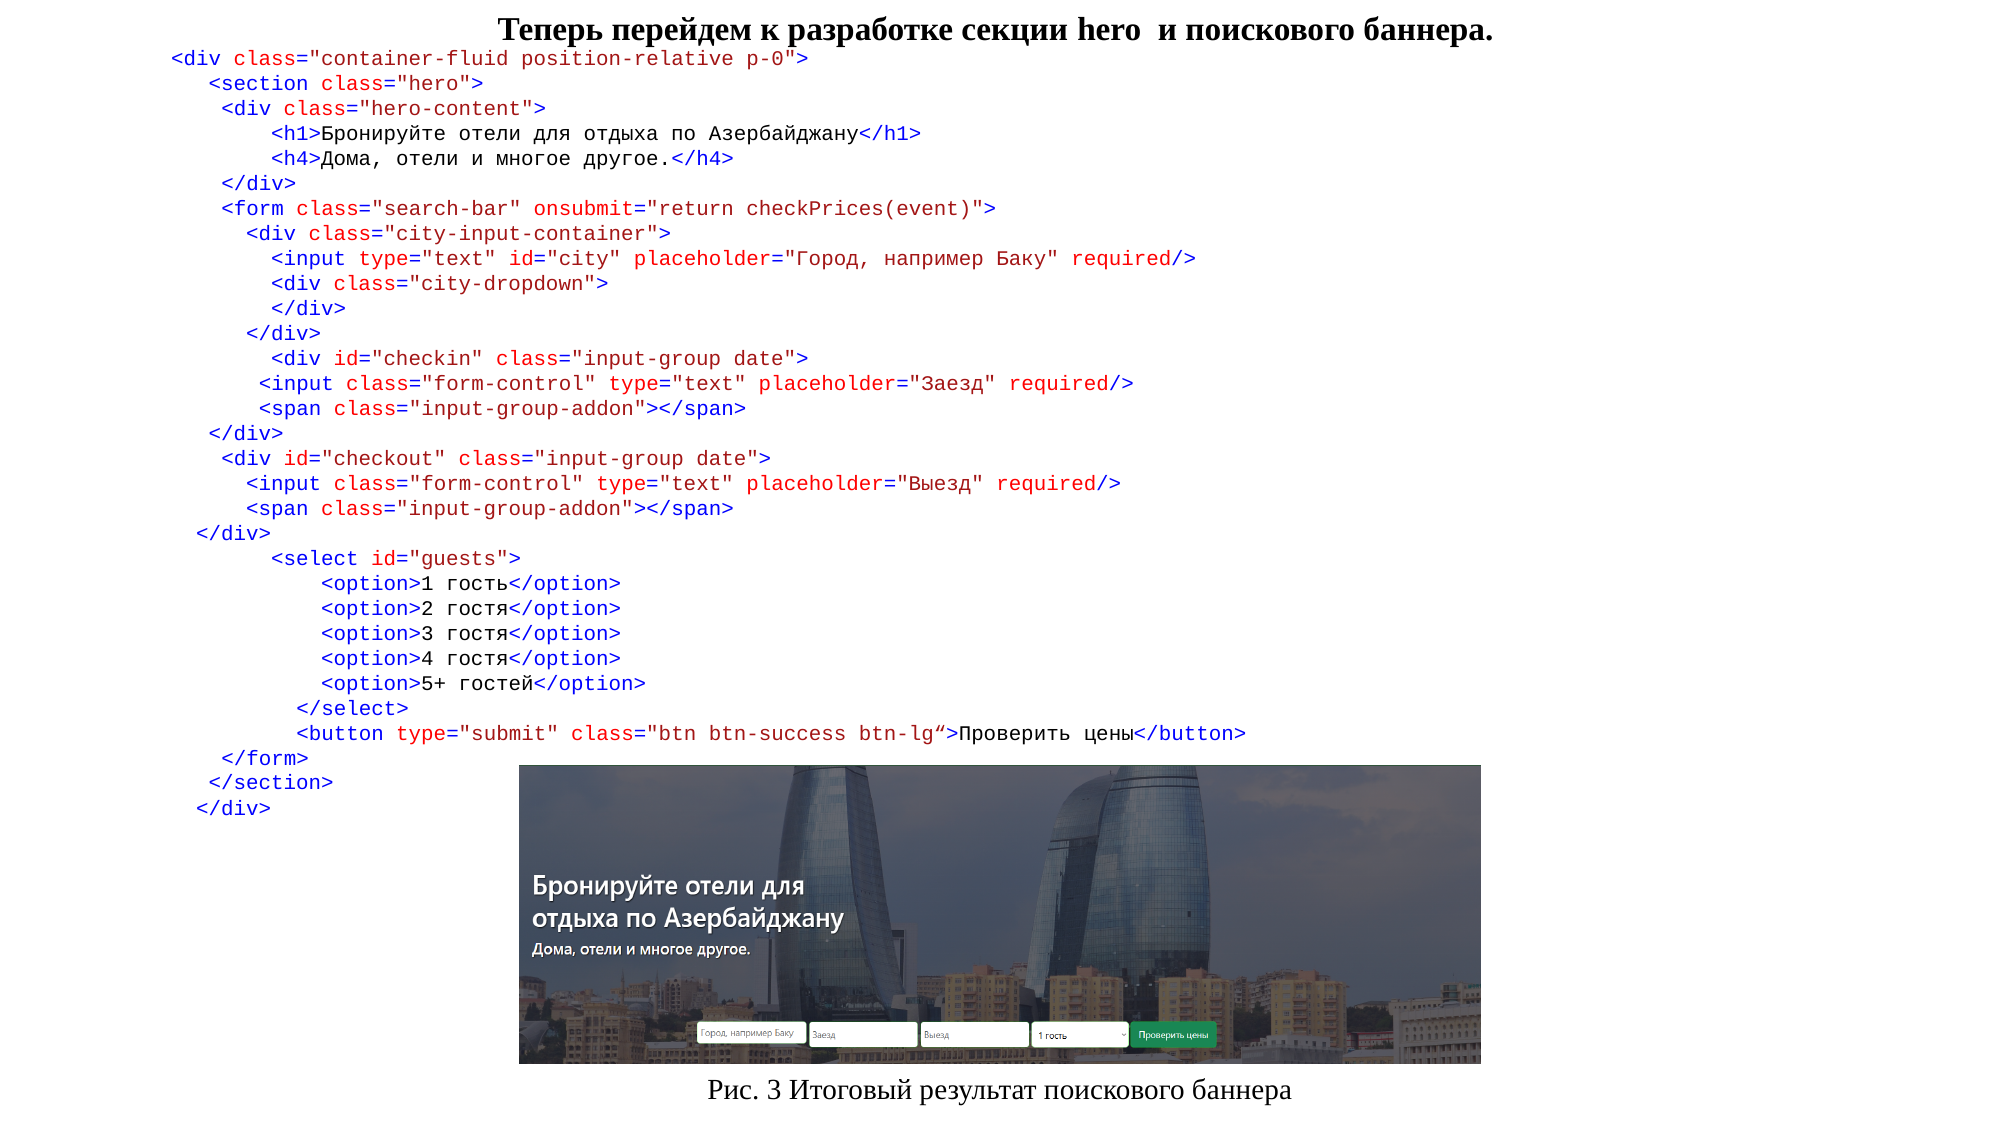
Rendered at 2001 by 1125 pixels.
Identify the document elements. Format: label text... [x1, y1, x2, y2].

text_box <div class="container-fluid position-relative p-0"> <section class="hero"> <div class="hero-content"> <h1>Бронируйте отели для отдыха по Азербайджану</h1> <h4>Дома, отели и многое другое.</h4> </div> <form class="search-bar" onsubmit="return checkPrices(event)"> <div class="city-input-container"> <input type="text" id="city" placeholder="Город, например Баку" required/> <div class="city-dropdown"> </div> </div> <div id="checkin" class="input-group date"> <input class="form-control" type="text" placeholder="Заезд" required/> <span class="input-group-addon"></span> </div> <div id="checkout" class="input-group date"> <input class="form-control" type="text" placeholder="Выезд" required/> <span class="input-group-addon"></span> </div> <select id="guests"> <option>1 гость</option> <option>2 гостя</option> <option>3 гостя</option> <option>4 гостя</option> <option>5+ гостей</option> </select> <button type="submit" class="btn btn-success btn-lg“>Проверить цены</button> </form> </section> </div> [156, 37, 1501, 827]
text_box Теперь перейдем к разработке секции hero и поискового баннера. [0, 0, 2000, 55]
text_box Рис. 3 Итоговый результат поискового баннера [499, 1045, 1500, 1113]
picture [519, 765, 1481, 1064]
